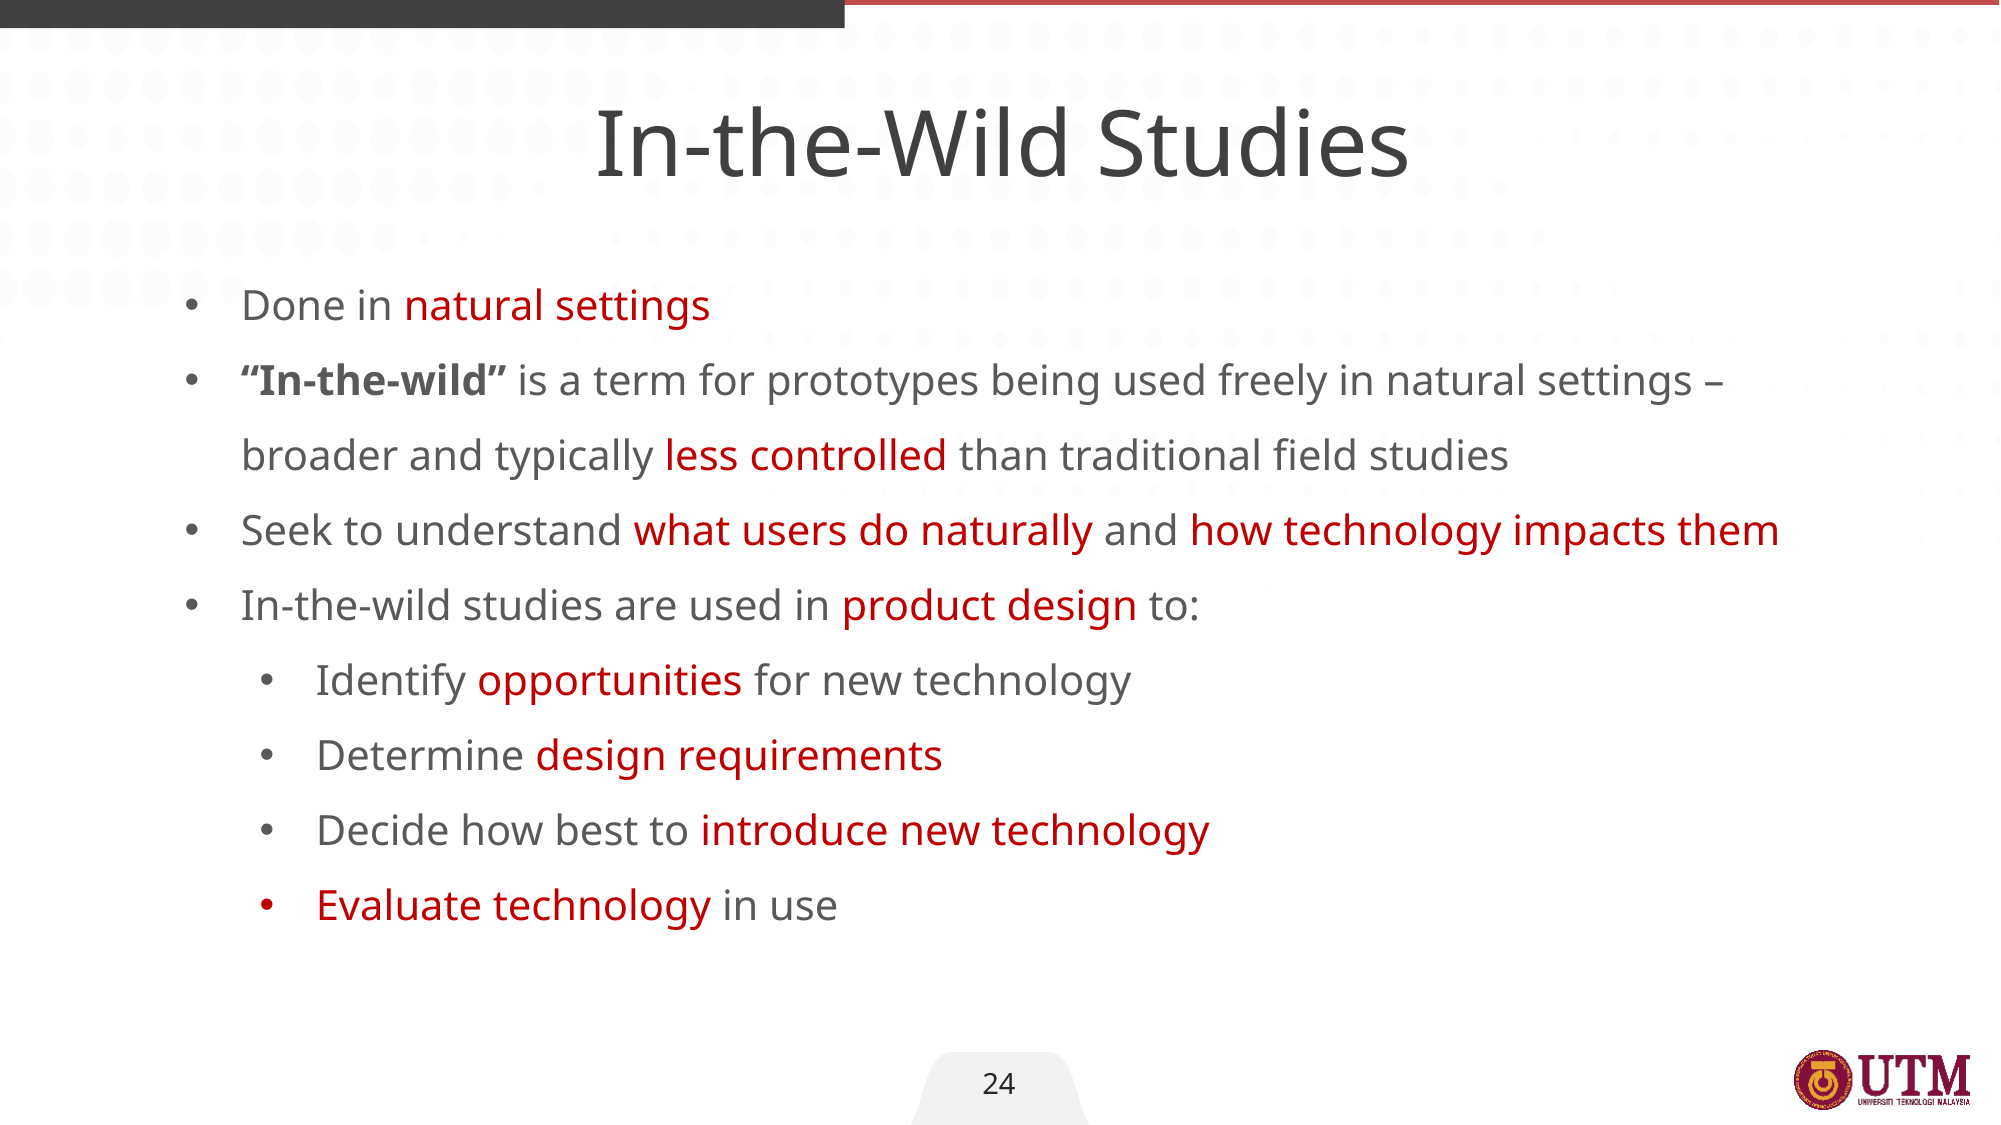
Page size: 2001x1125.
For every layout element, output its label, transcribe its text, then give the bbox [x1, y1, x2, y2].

picture [0, 0, 2001, 645]
picture [1794, 1050, 1970, 1110]
text_box Done in natural settings “In-the-wild” is a term for prototypes being used freely in natural settings – broader and typically less controlled than traditional field studies Seek to understand what users do naturally and how technology impacts them In-the-wild studies are used in product design to: Identify opportunities for new technology Determine design requirements Decide how best to introduce new technology Evaluate technology in use [169, 246, 1829, 937]
slide_number 24 [774, 1055, 1225, 1116]
text_box In-the-Wild Studies [50, 77, 1960, 203]
